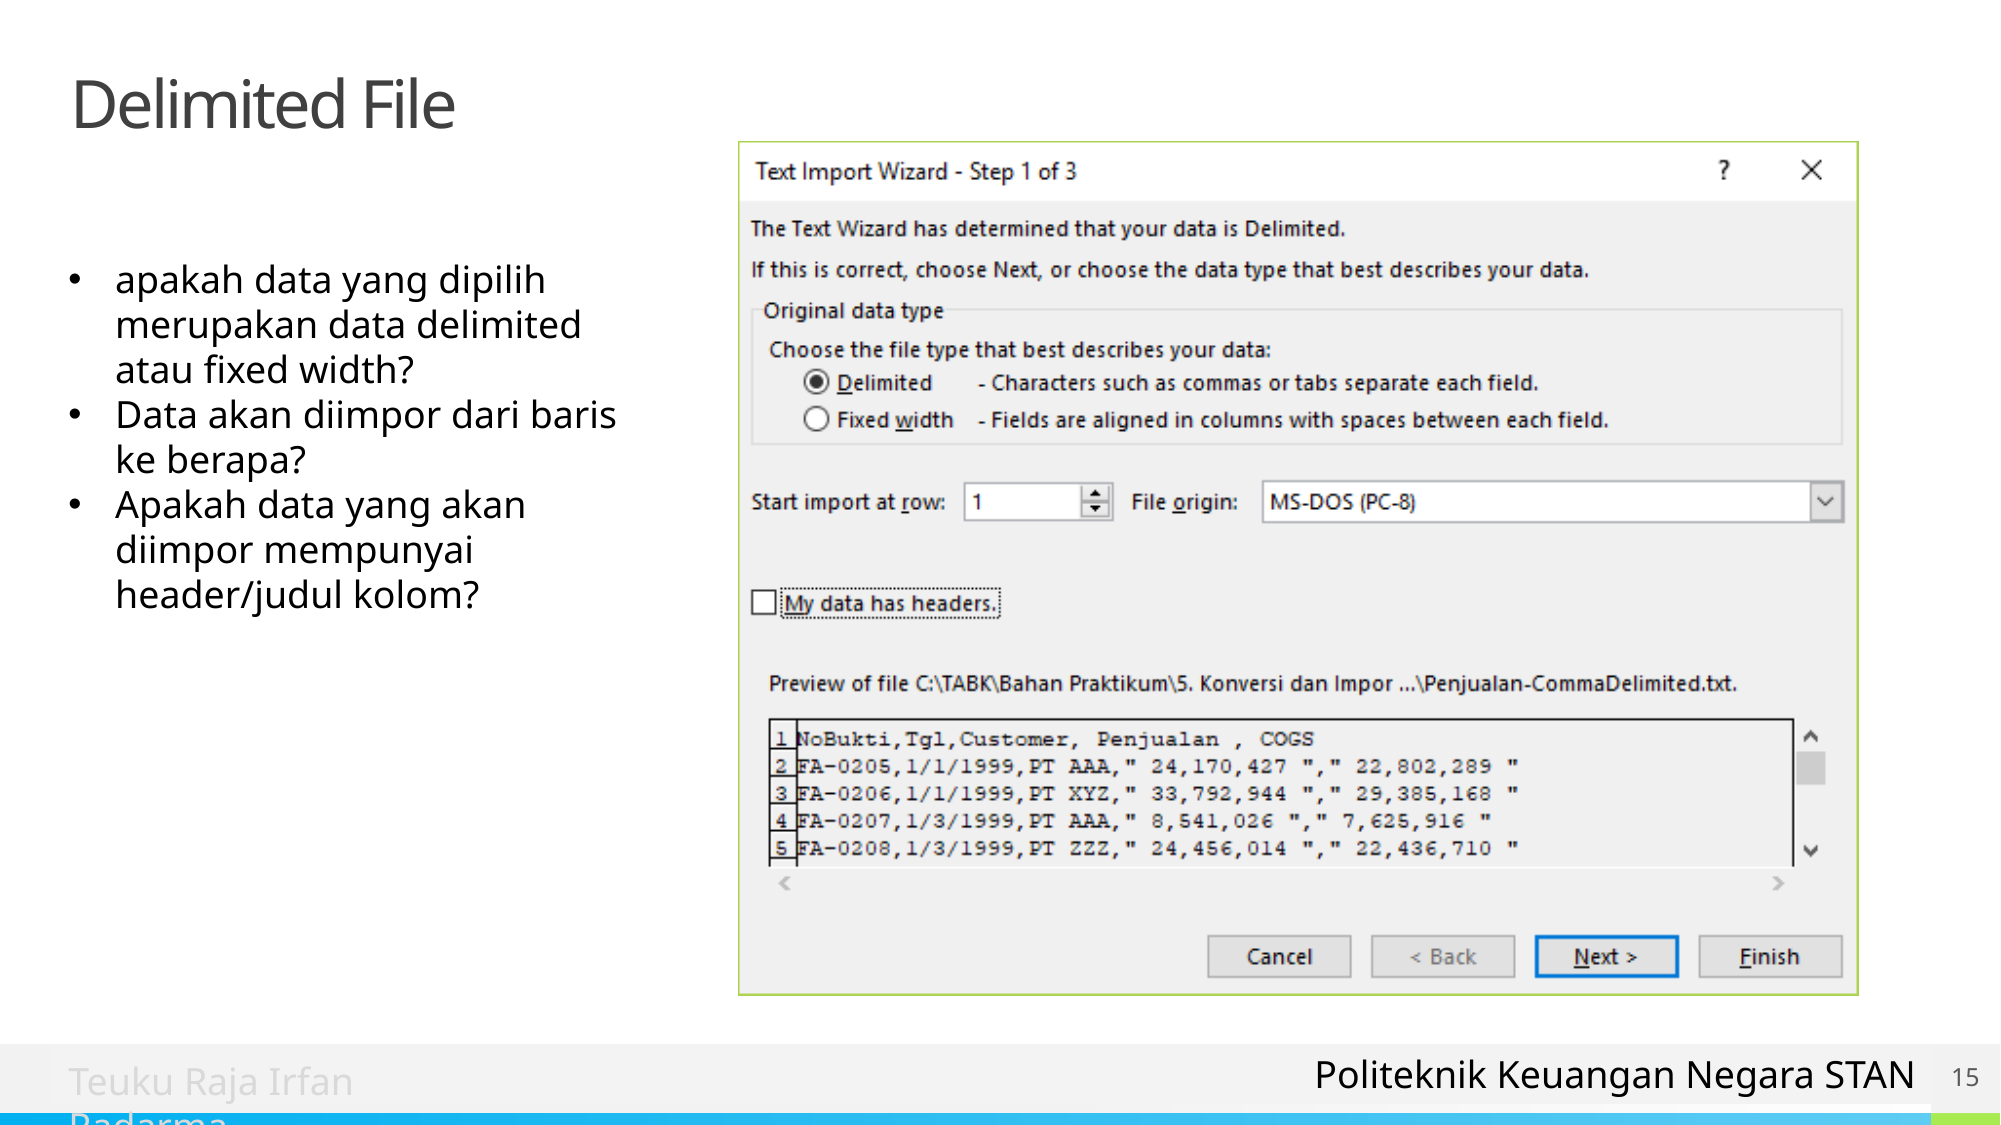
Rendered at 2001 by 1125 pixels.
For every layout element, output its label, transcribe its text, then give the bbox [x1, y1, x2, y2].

text_box apakah data yang dipilih merupakan data delimited atau fixed width? Data akan diimpor dari baris ke berapa? Apakah data yang akan diimpor mempunyai header/judul kolom? [53, 249, 669, 624]
title Delimited File [70, 70, 1932, 142]
text_box Teuku Raja Irfan Radarma [53, 1050, 437, 1125]
text_box Politeknik Keuangan Negara STAN [52, 1044, 1931, 1104]
slide_number 15 [1931, 1044, 2000, 1114]
picture [738, 141, 1859, 996]
